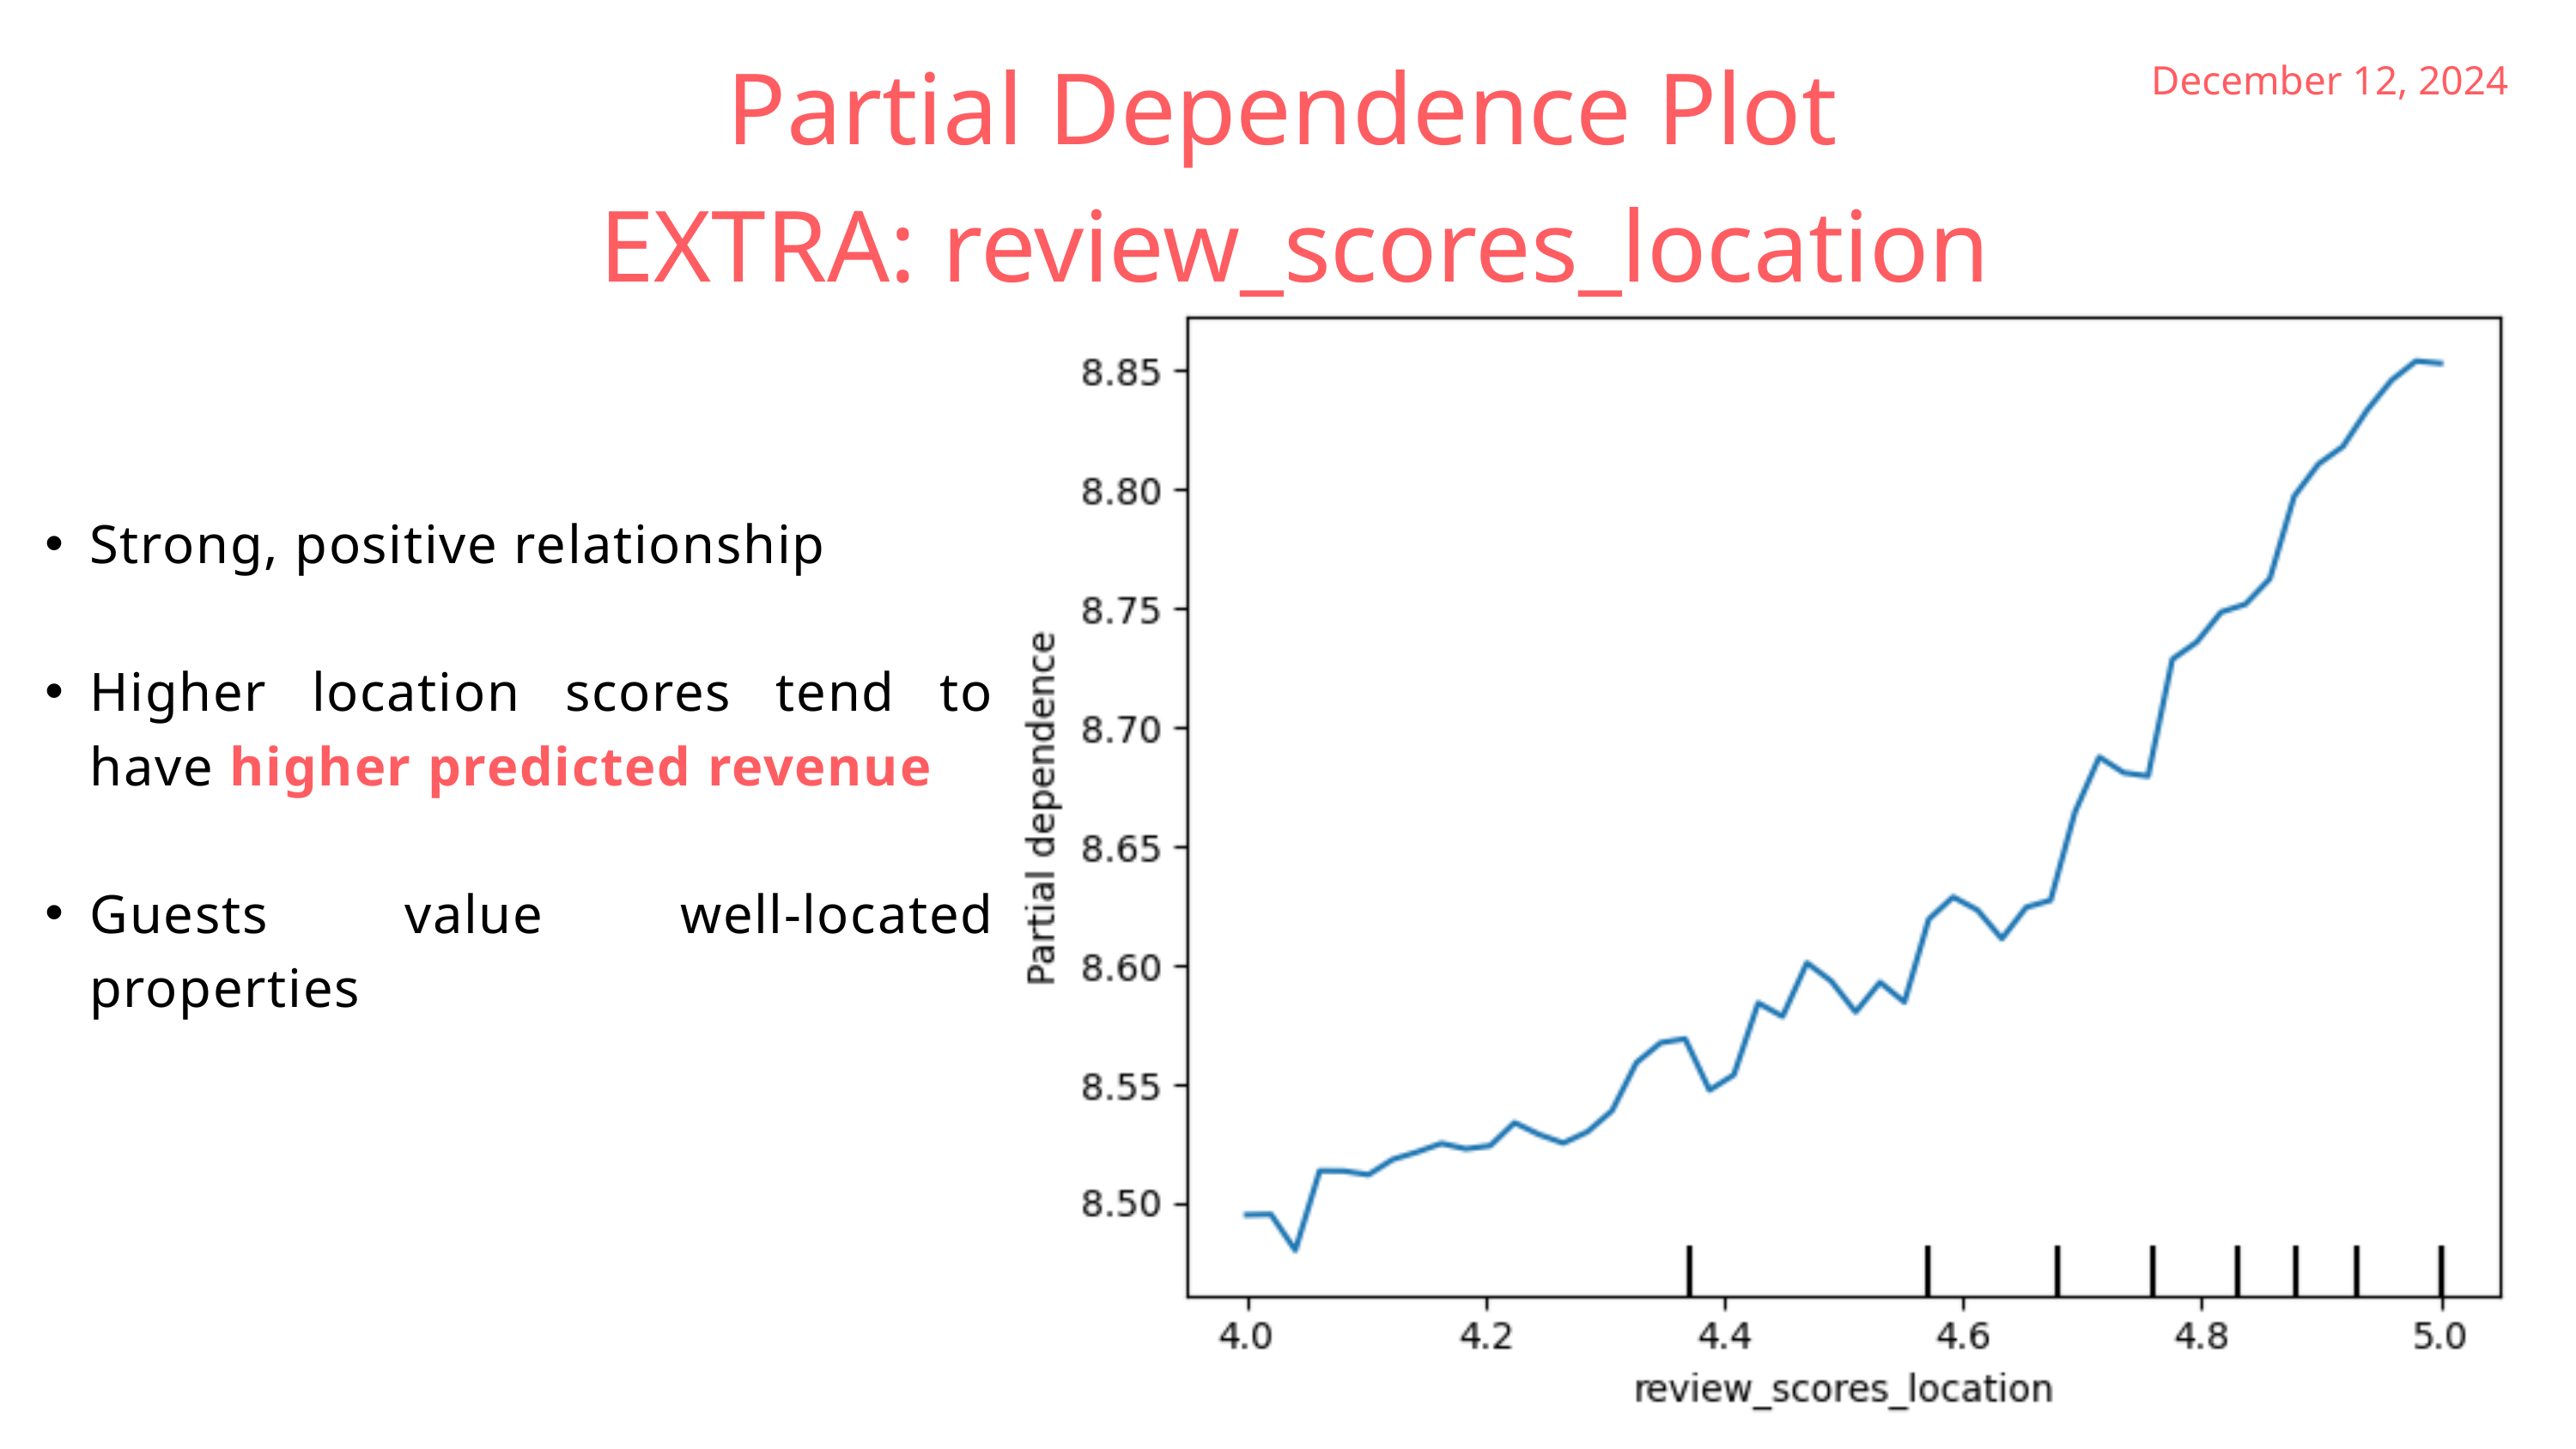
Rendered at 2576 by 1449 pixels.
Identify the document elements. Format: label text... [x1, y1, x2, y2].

text_box Strong, positive relationship Higher location scores tend to have higher predicted revenue Guests value well-located properties [0, 500, 996, 1018]
text_box [1002, 302, 2527, 1437]
text_box Partial Dependence Plot EXTRA: review_scores_location [40, 26, 2550, 302]
